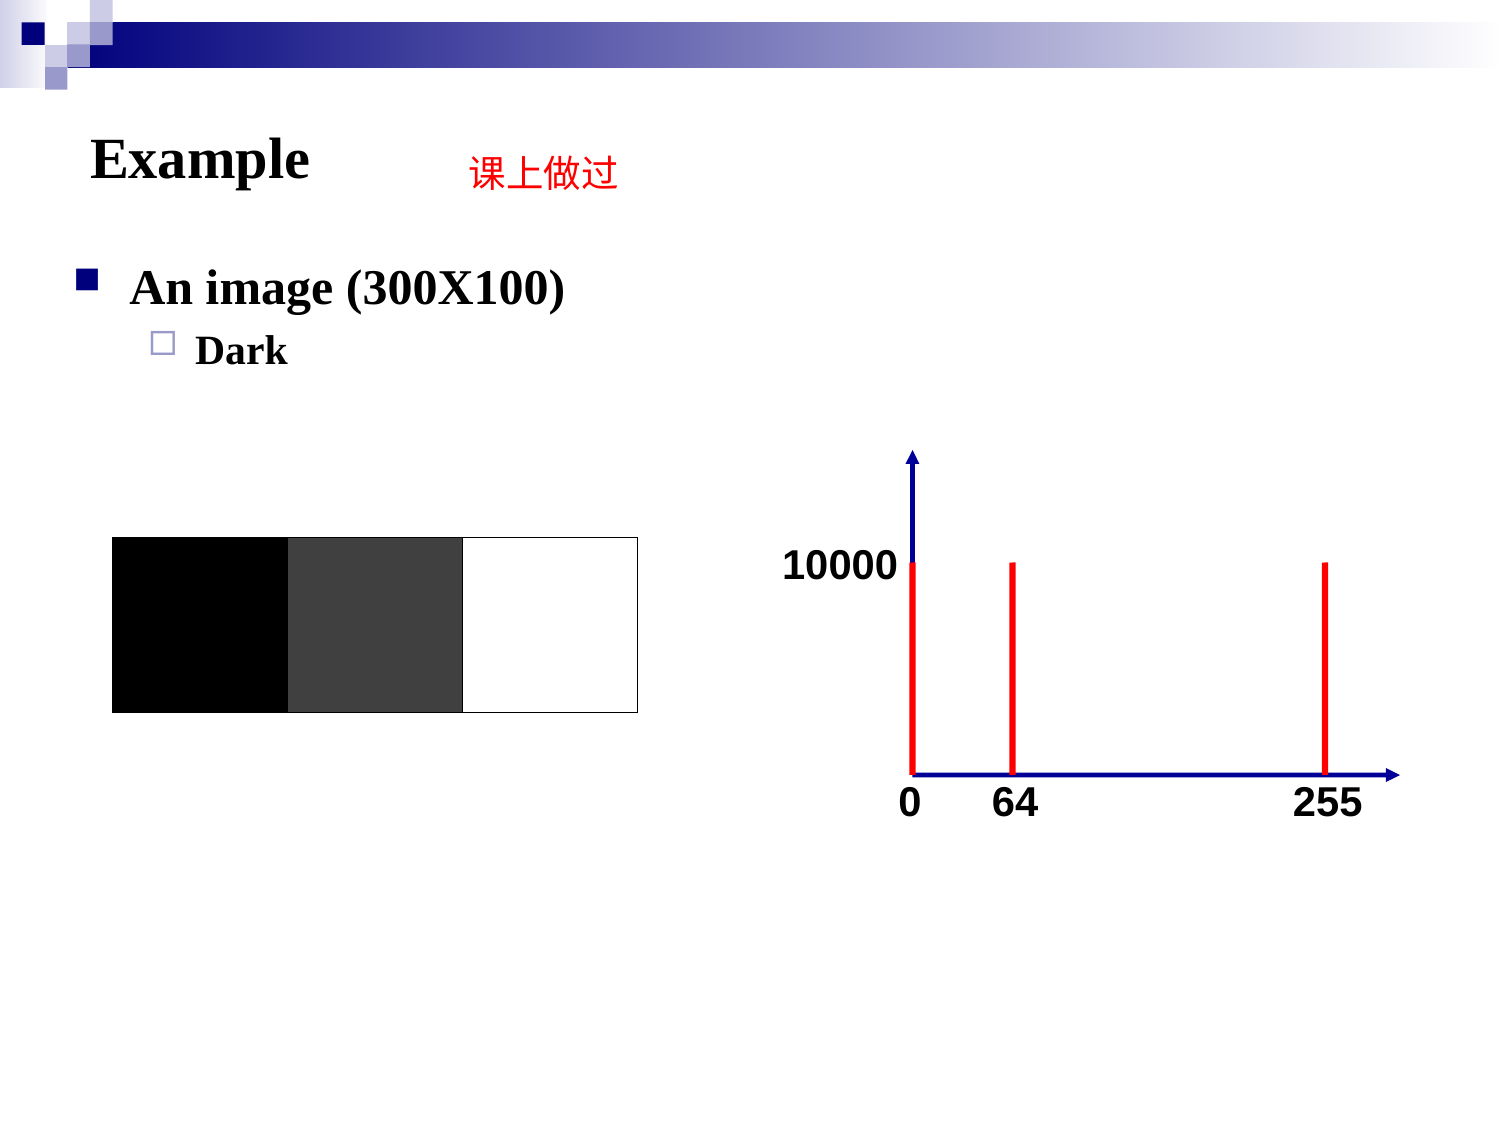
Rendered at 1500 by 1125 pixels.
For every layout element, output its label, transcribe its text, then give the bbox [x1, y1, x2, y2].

list An image (300X100) Dark [58, 246, 1444, 466]
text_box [766, 449, 1401, 833]
title Example [75, 75, 1442, 235]
text_box [112, 537, 288, 713]
text_box [288, 537, 463, 713]
text_box [463, 537, 638, 713]
text_box 课上做过 [453, 142, 644, 203]
